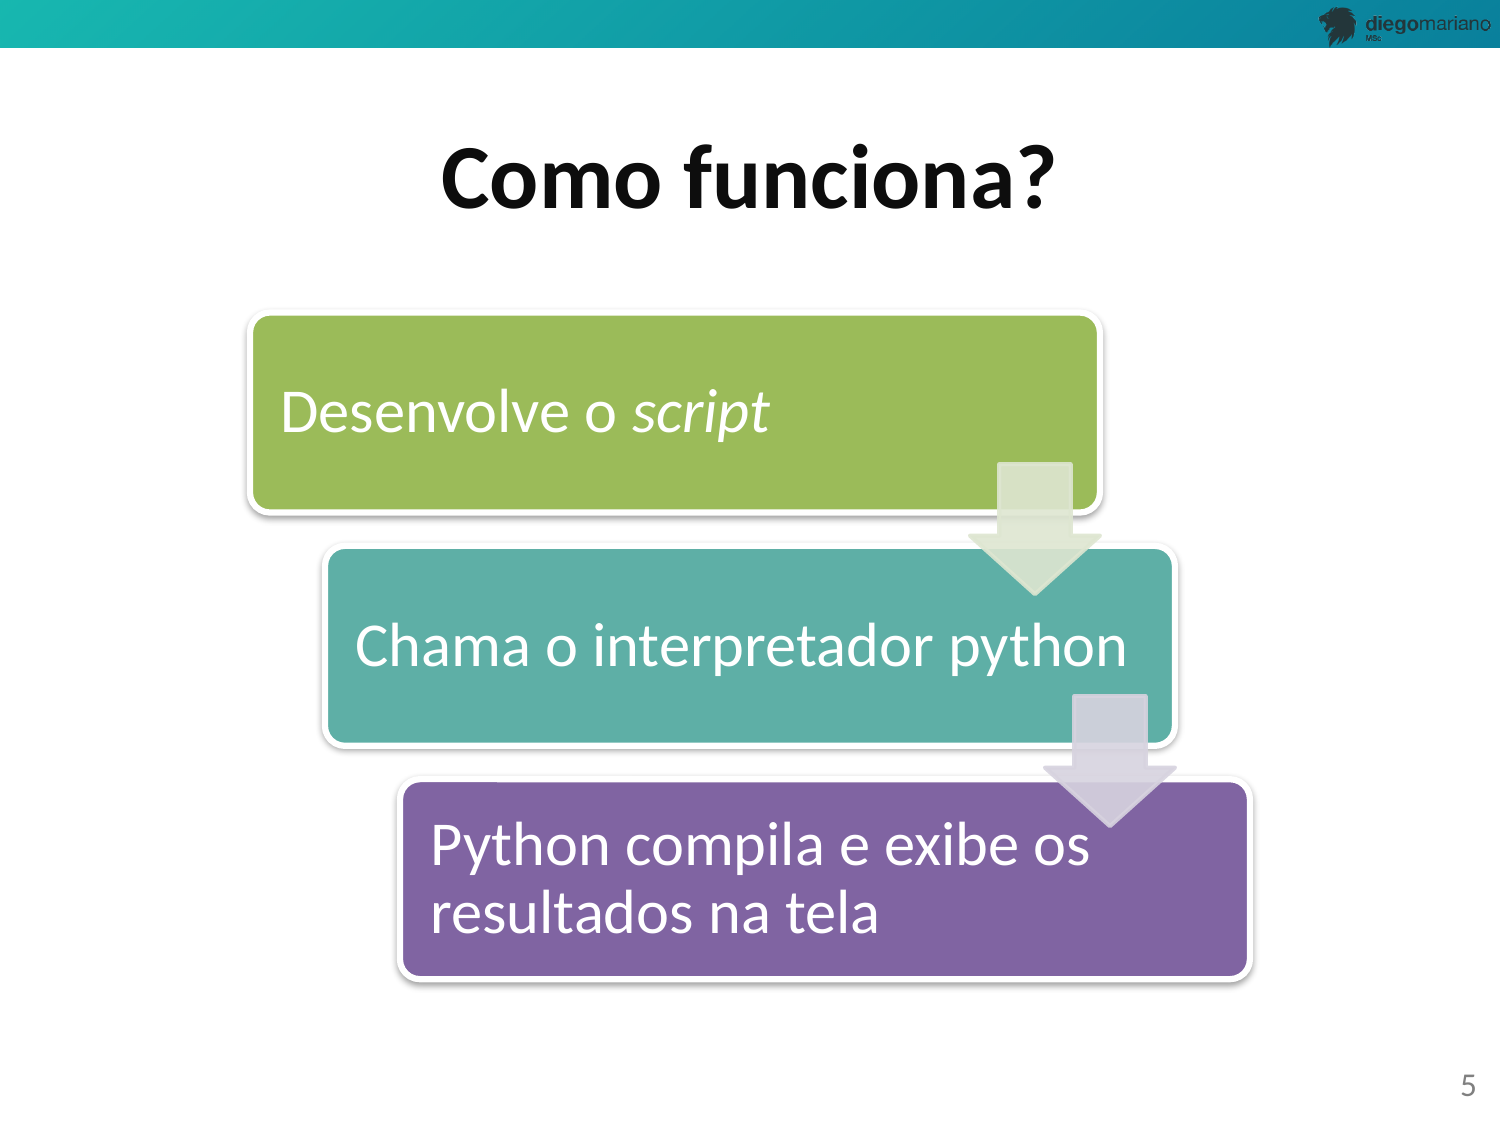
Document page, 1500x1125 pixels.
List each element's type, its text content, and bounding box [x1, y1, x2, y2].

picture [0, 0, 1500, 48]
title Como funciona? [75, 78, 1425, 266]
slide_number 5 [1141, 1055, 1492, 1116]
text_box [249, 312, 1251, 980]
